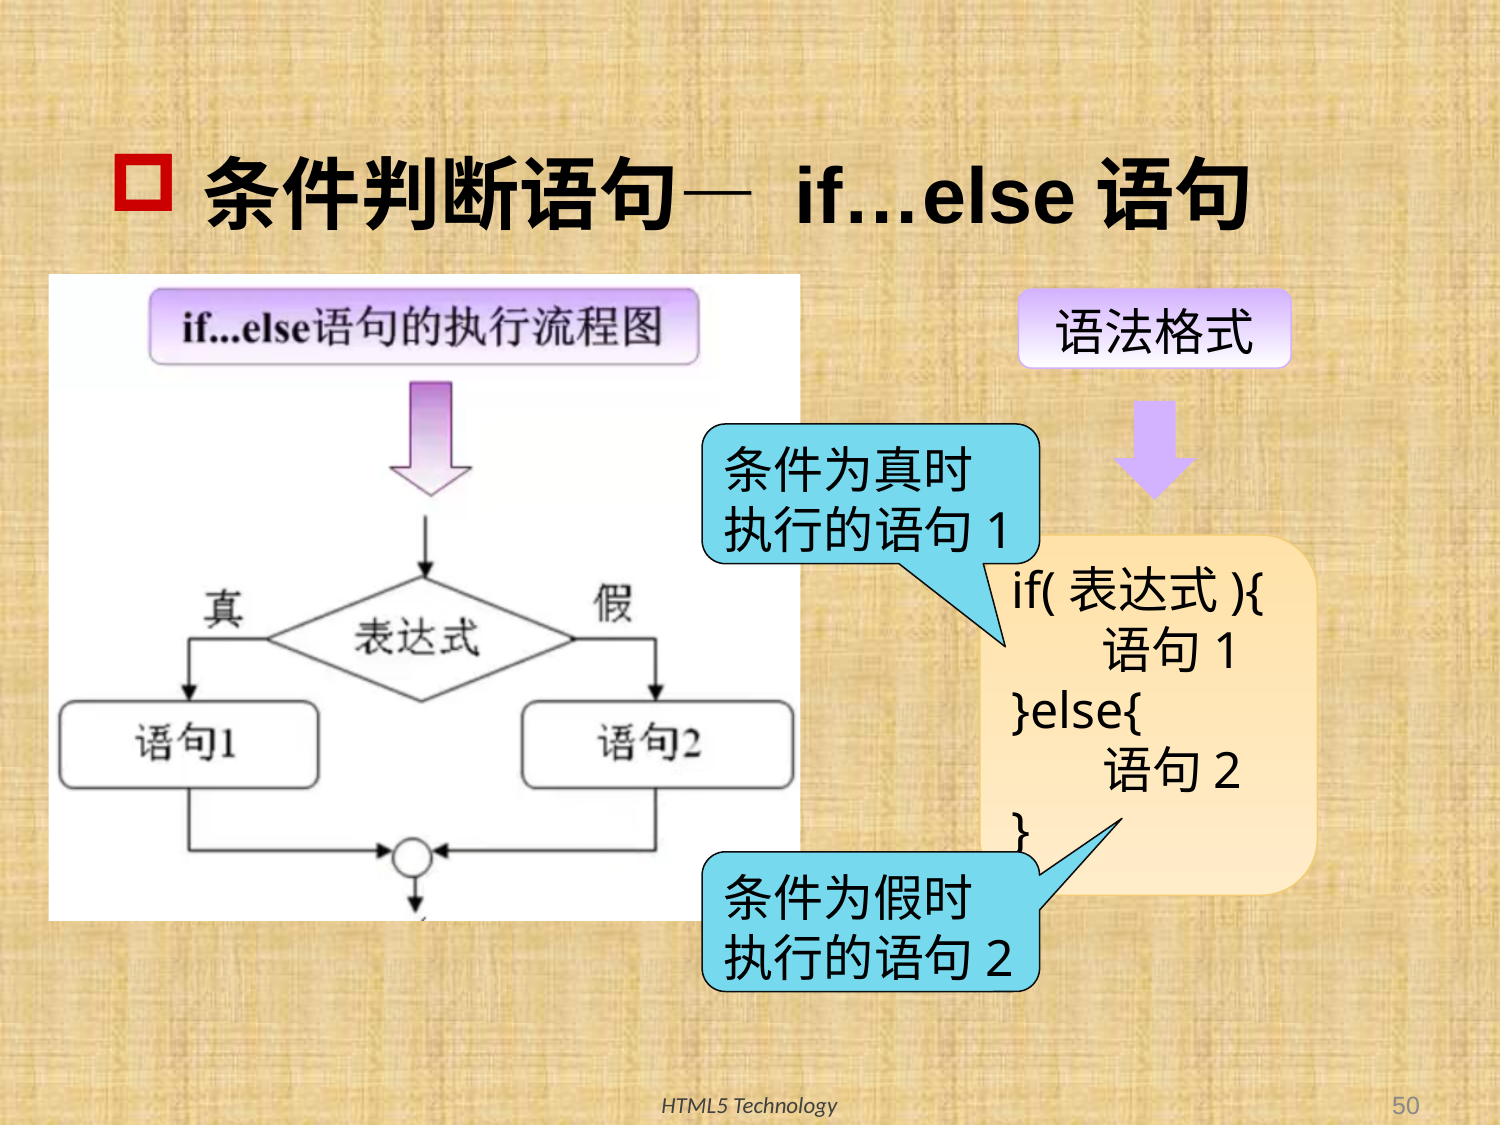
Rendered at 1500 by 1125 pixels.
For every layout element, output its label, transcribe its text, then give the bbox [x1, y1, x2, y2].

picture [0, 0, 1500, 1125]
text_box 条件为真时执行的语句1 [804, 423, 1040, 647]
text_box [1112, 400, 1197, 501]
slide_number 50 [1097, 1082, 1436, 1125]
title 条件判断语句— if…else语句 [94, 137, 1407, 248]
text_box 条件为假时执行的语句2 [702, 818, 1122, 992]
text_box if(表达式){ 语句1 }else{ 语句2 } [979, 534, 1318, 896]
text_box 语法格式 [1018, 289, 1292, 369]
footer HTML5 Technology [482, 1083, 1017, 1125]
